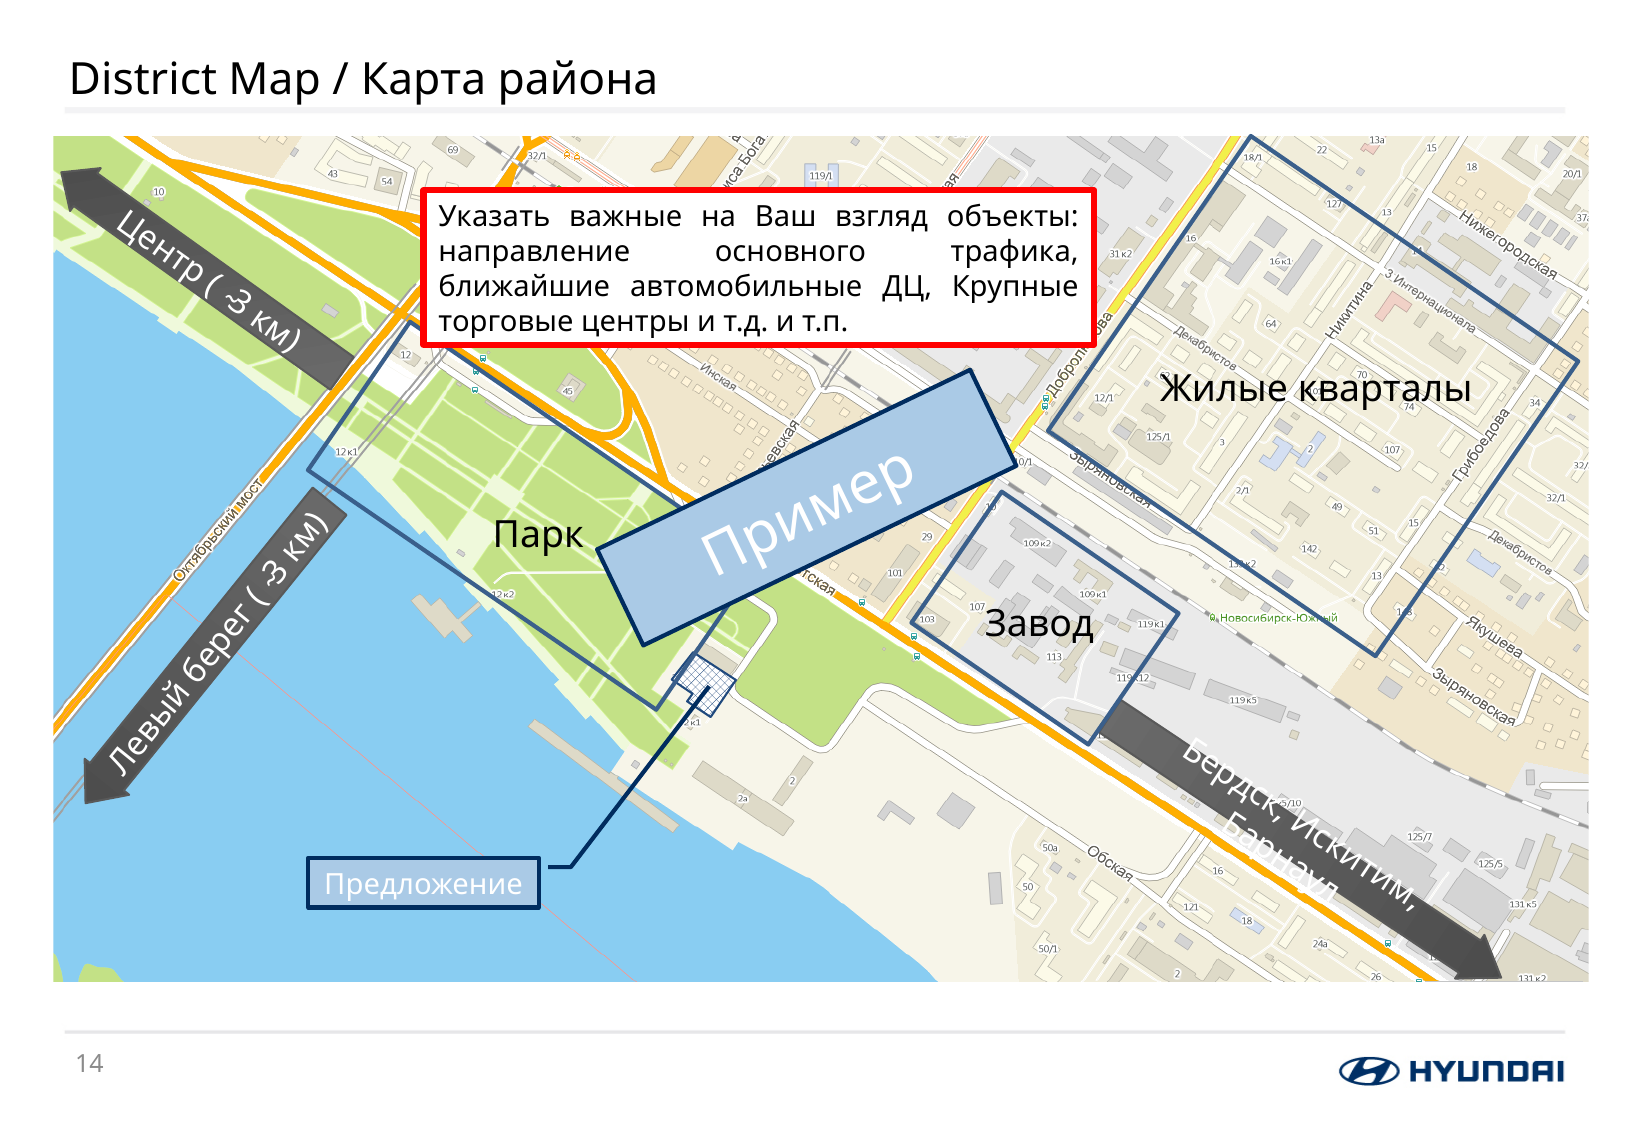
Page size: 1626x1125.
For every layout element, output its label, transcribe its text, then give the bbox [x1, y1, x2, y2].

picture [0, 0, 1625, 1125]
slide_number 13 [44, 1035, 135, 1095]
title District Map / Карта района [53, 42, 1555, 112]
